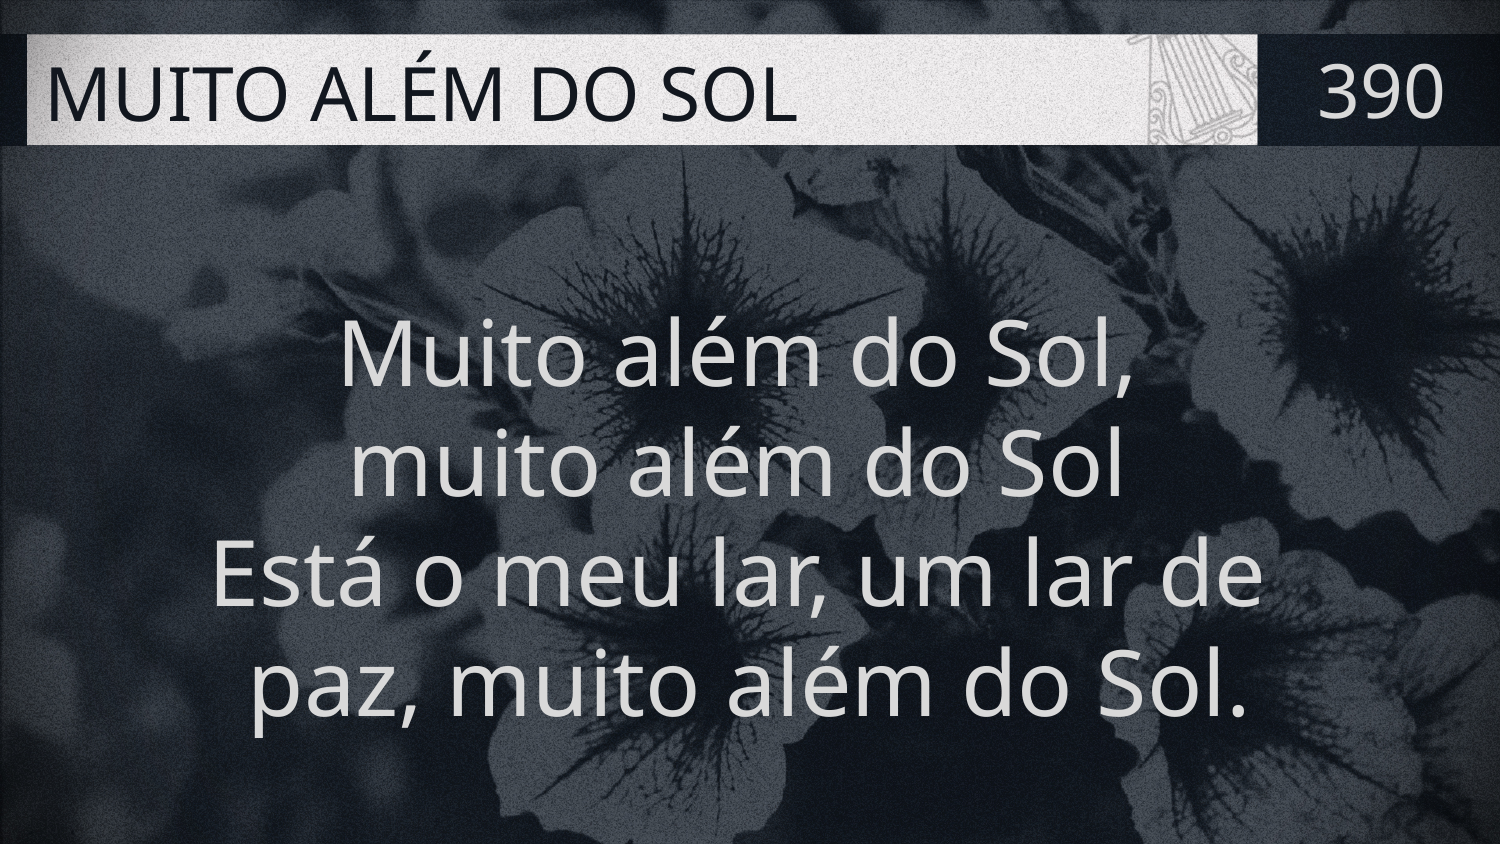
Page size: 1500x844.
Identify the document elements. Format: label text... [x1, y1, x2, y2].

title MUITO ALÉM DO SOL [29, 33, 1258, 151]
list 390 [1281, 36, 1483, 143]
picture [0, 0, 1500, 185]
list Muito além do Sol, muito além do Sol Está o meu lar, um lar de paz, muito além do Sol. [0, 185, 1500, 844]
